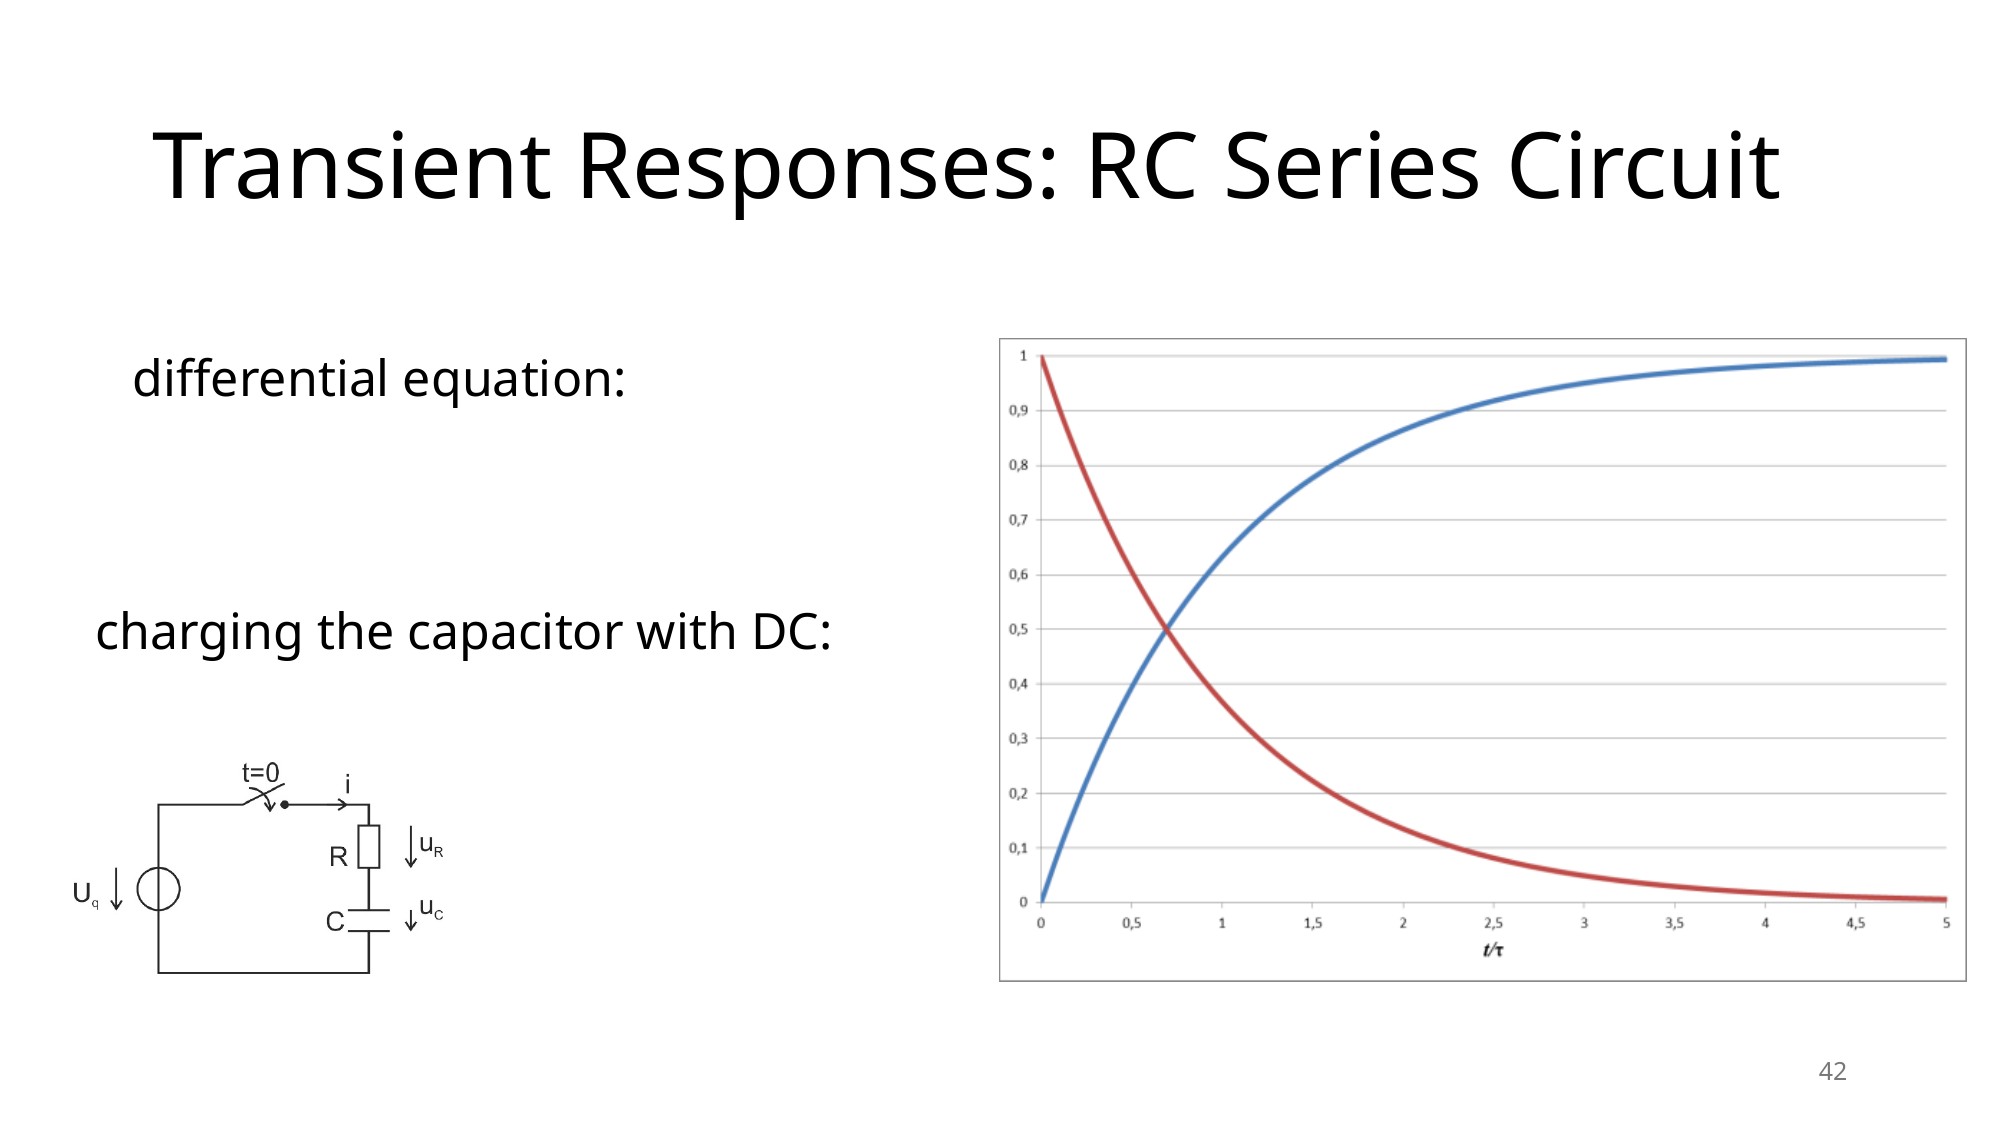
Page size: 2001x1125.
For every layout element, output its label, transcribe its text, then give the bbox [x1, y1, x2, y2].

picture [999, 338, 1967, 983]
title Transient Responses: RC Series Circuit [137, 59, 1863, 278]
picture [73, 761, 444, 974]
slide_number 42 [1412, 1042, 1863, 1103]
text_box charging the capacitor with DC: [80, 591, 848, 667]
